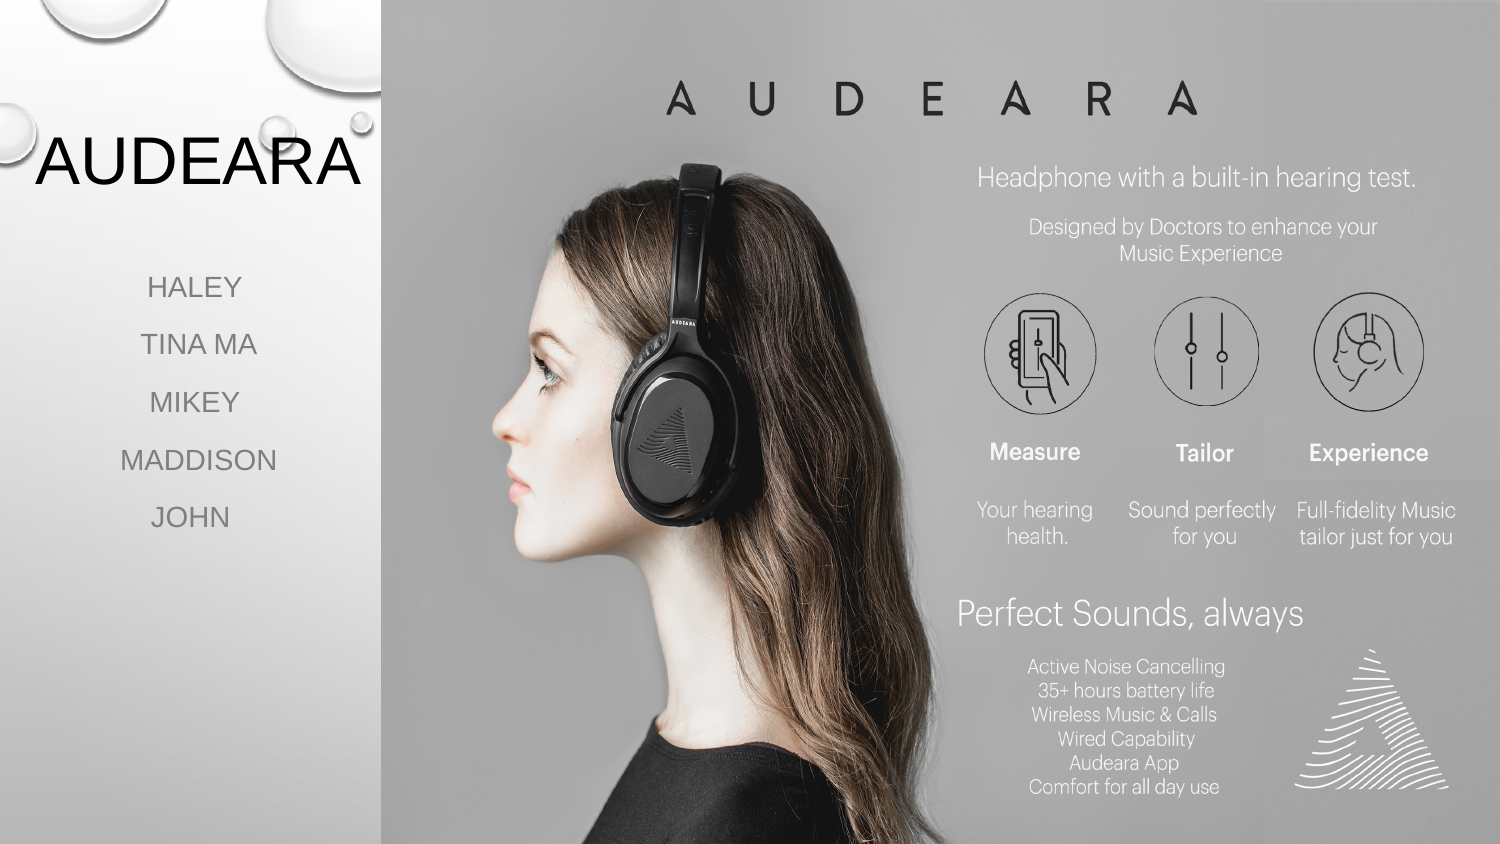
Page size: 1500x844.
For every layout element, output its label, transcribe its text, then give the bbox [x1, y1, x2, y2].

title AUDEARA [15, 87, 376, 207]
subtitle HALEY TINA MA MIKEY MADDISON JOHN [90, 253, 307, 444]
picture [0, 0, 1500, 844]
